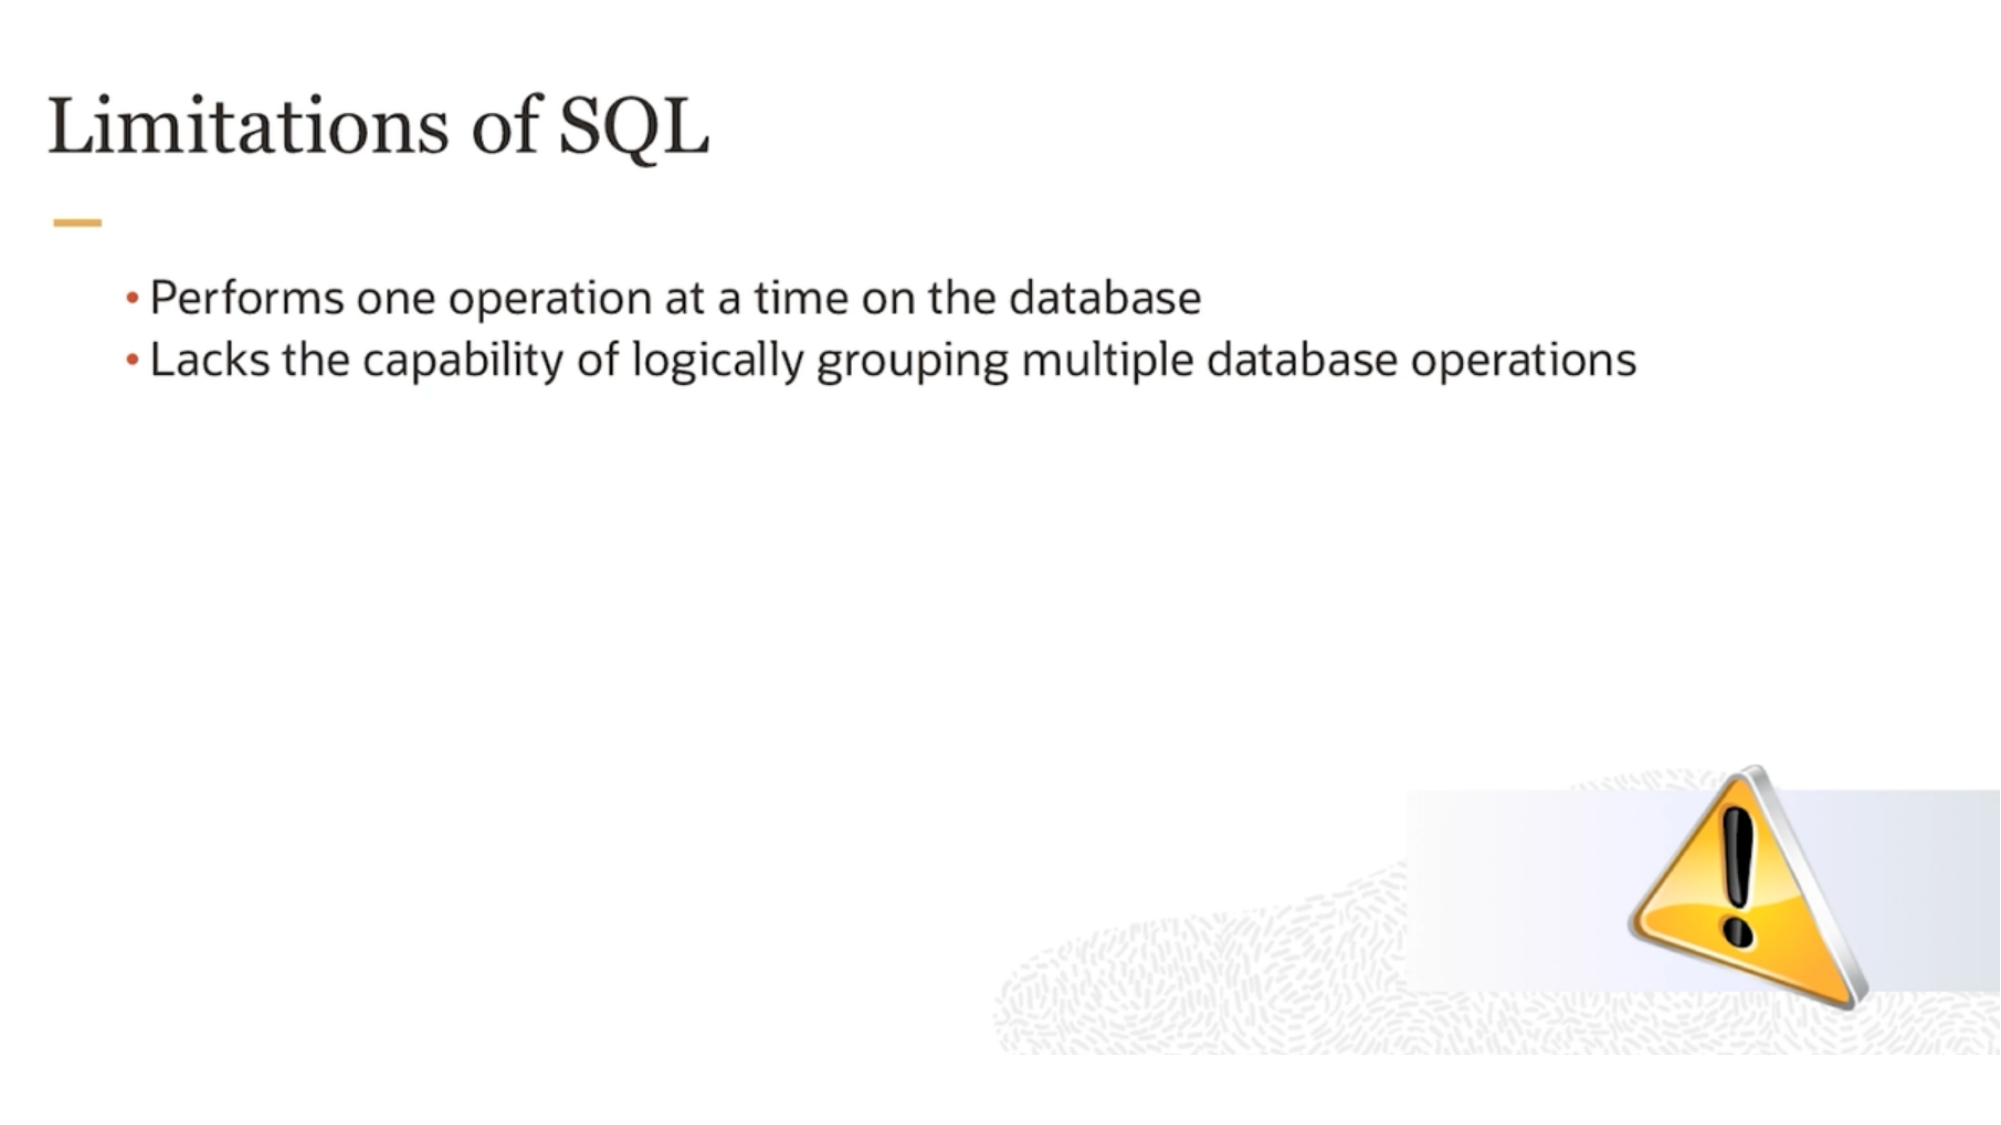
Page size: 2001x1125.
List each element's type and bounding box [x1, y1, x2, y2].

picture [0, 70, 2000, 1055]
